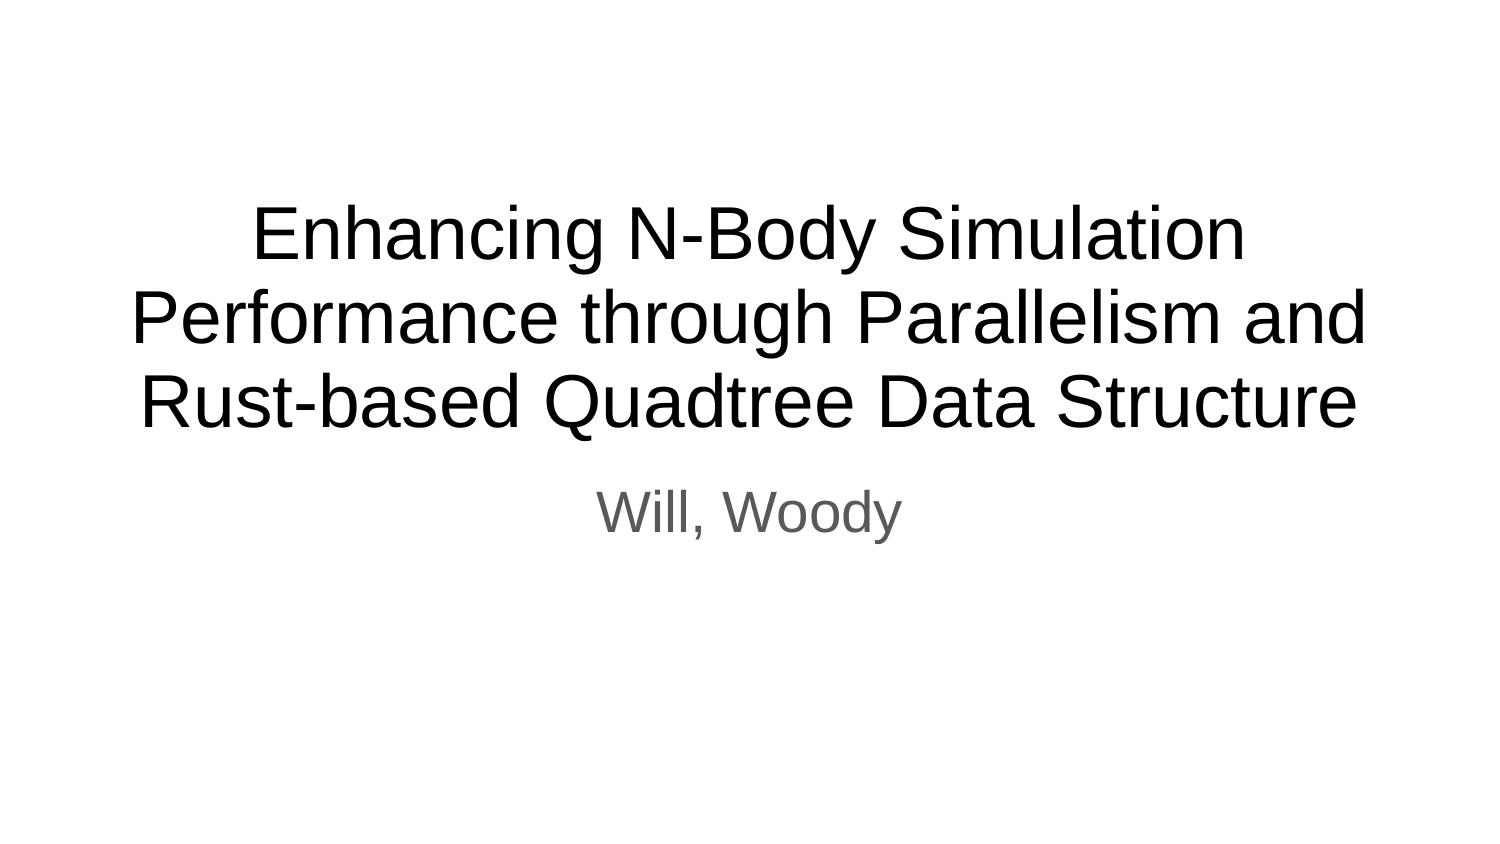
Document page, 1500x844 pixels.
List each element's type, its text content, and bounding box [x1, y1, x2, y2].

subtitle Will, Woody [51, 464, 1449, 595]
title Enhancing N-Body Simulation Performance through Parallelism and Rust-based Quadtree Data Structure [51, 122, 1449, 459]
